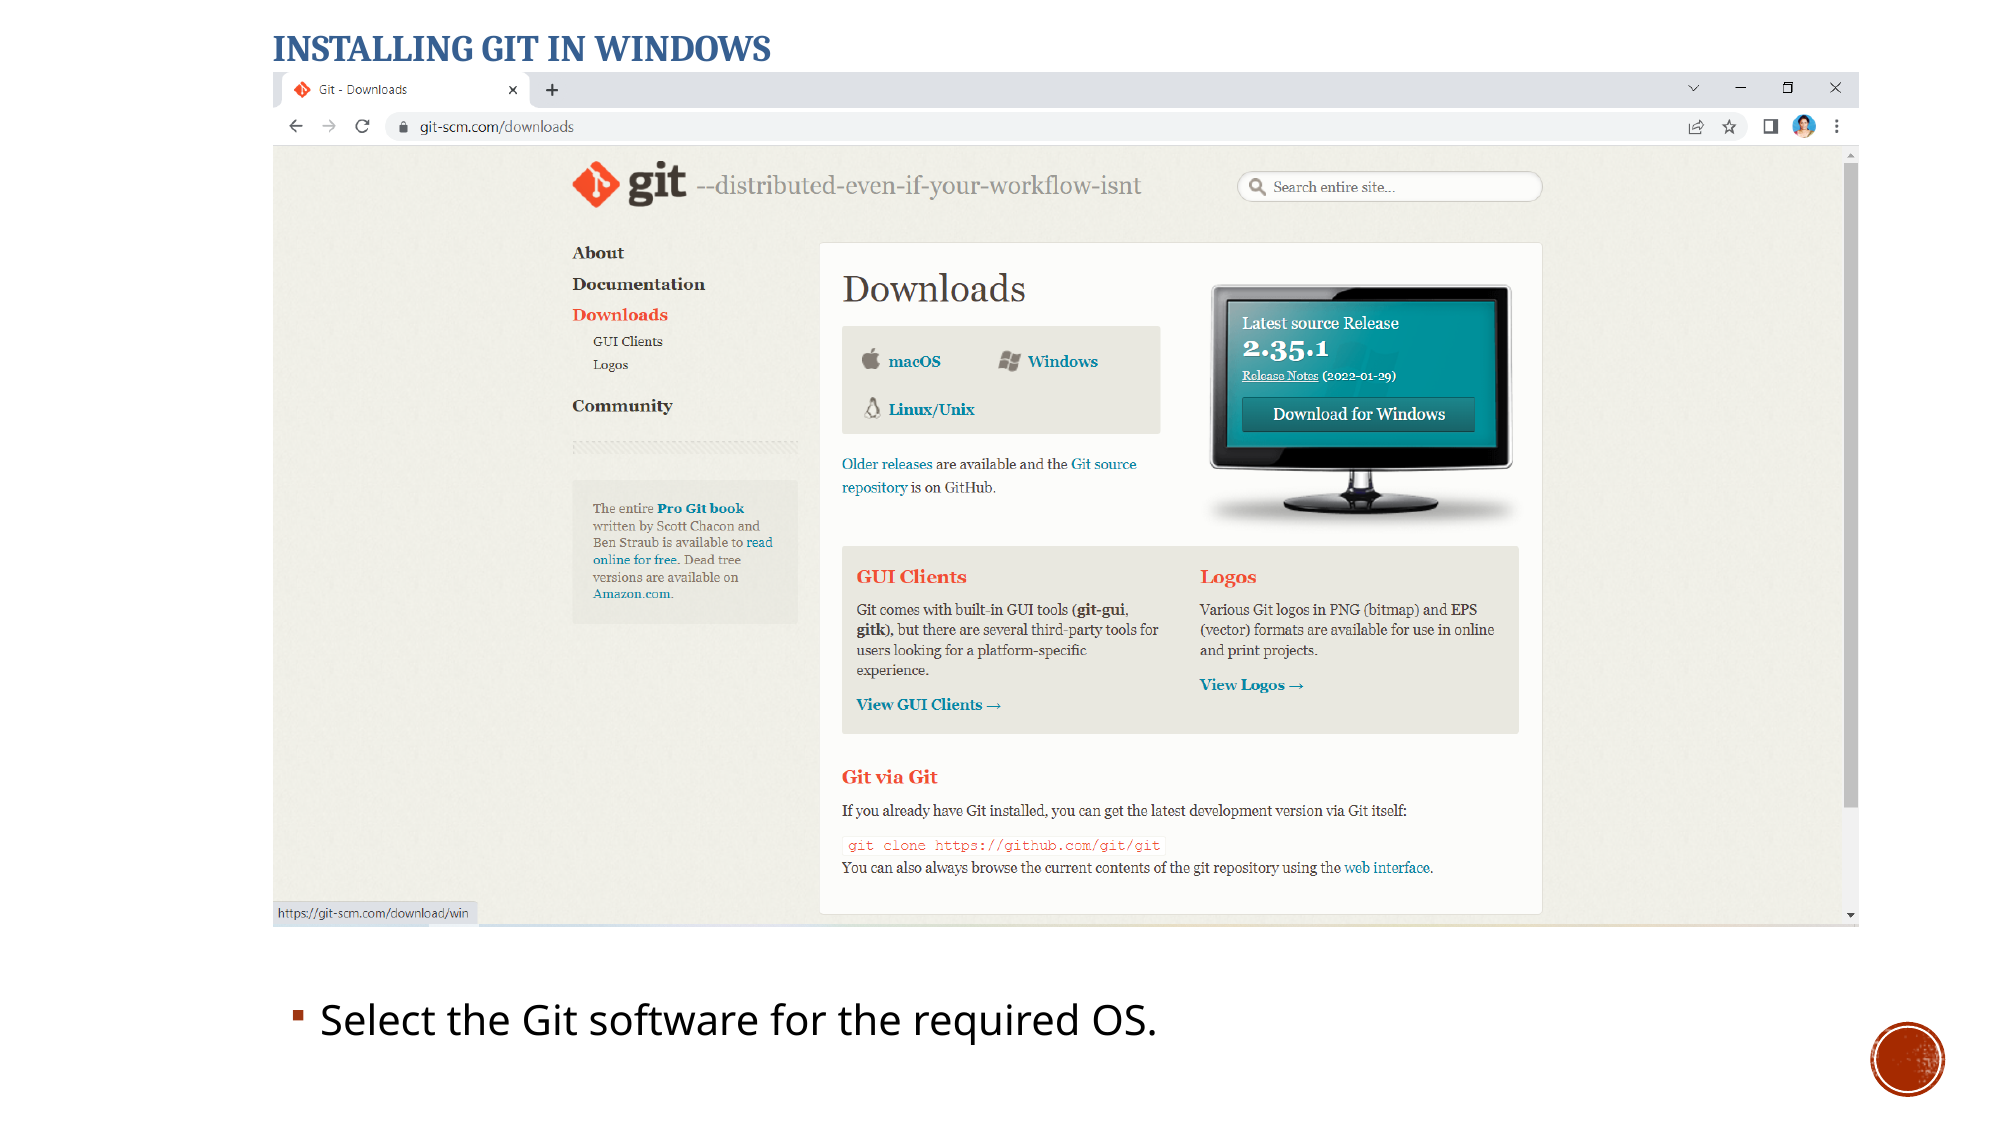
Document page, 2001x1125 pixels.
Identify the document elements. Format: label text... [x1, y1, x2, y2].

list Select the Git software for the required OS. [275, 992, 1892, 1096]
picture [273, 72, 1859, 927]
title INSTALLING GIT IN WINDOWS [257, 20, 1875, 124]
